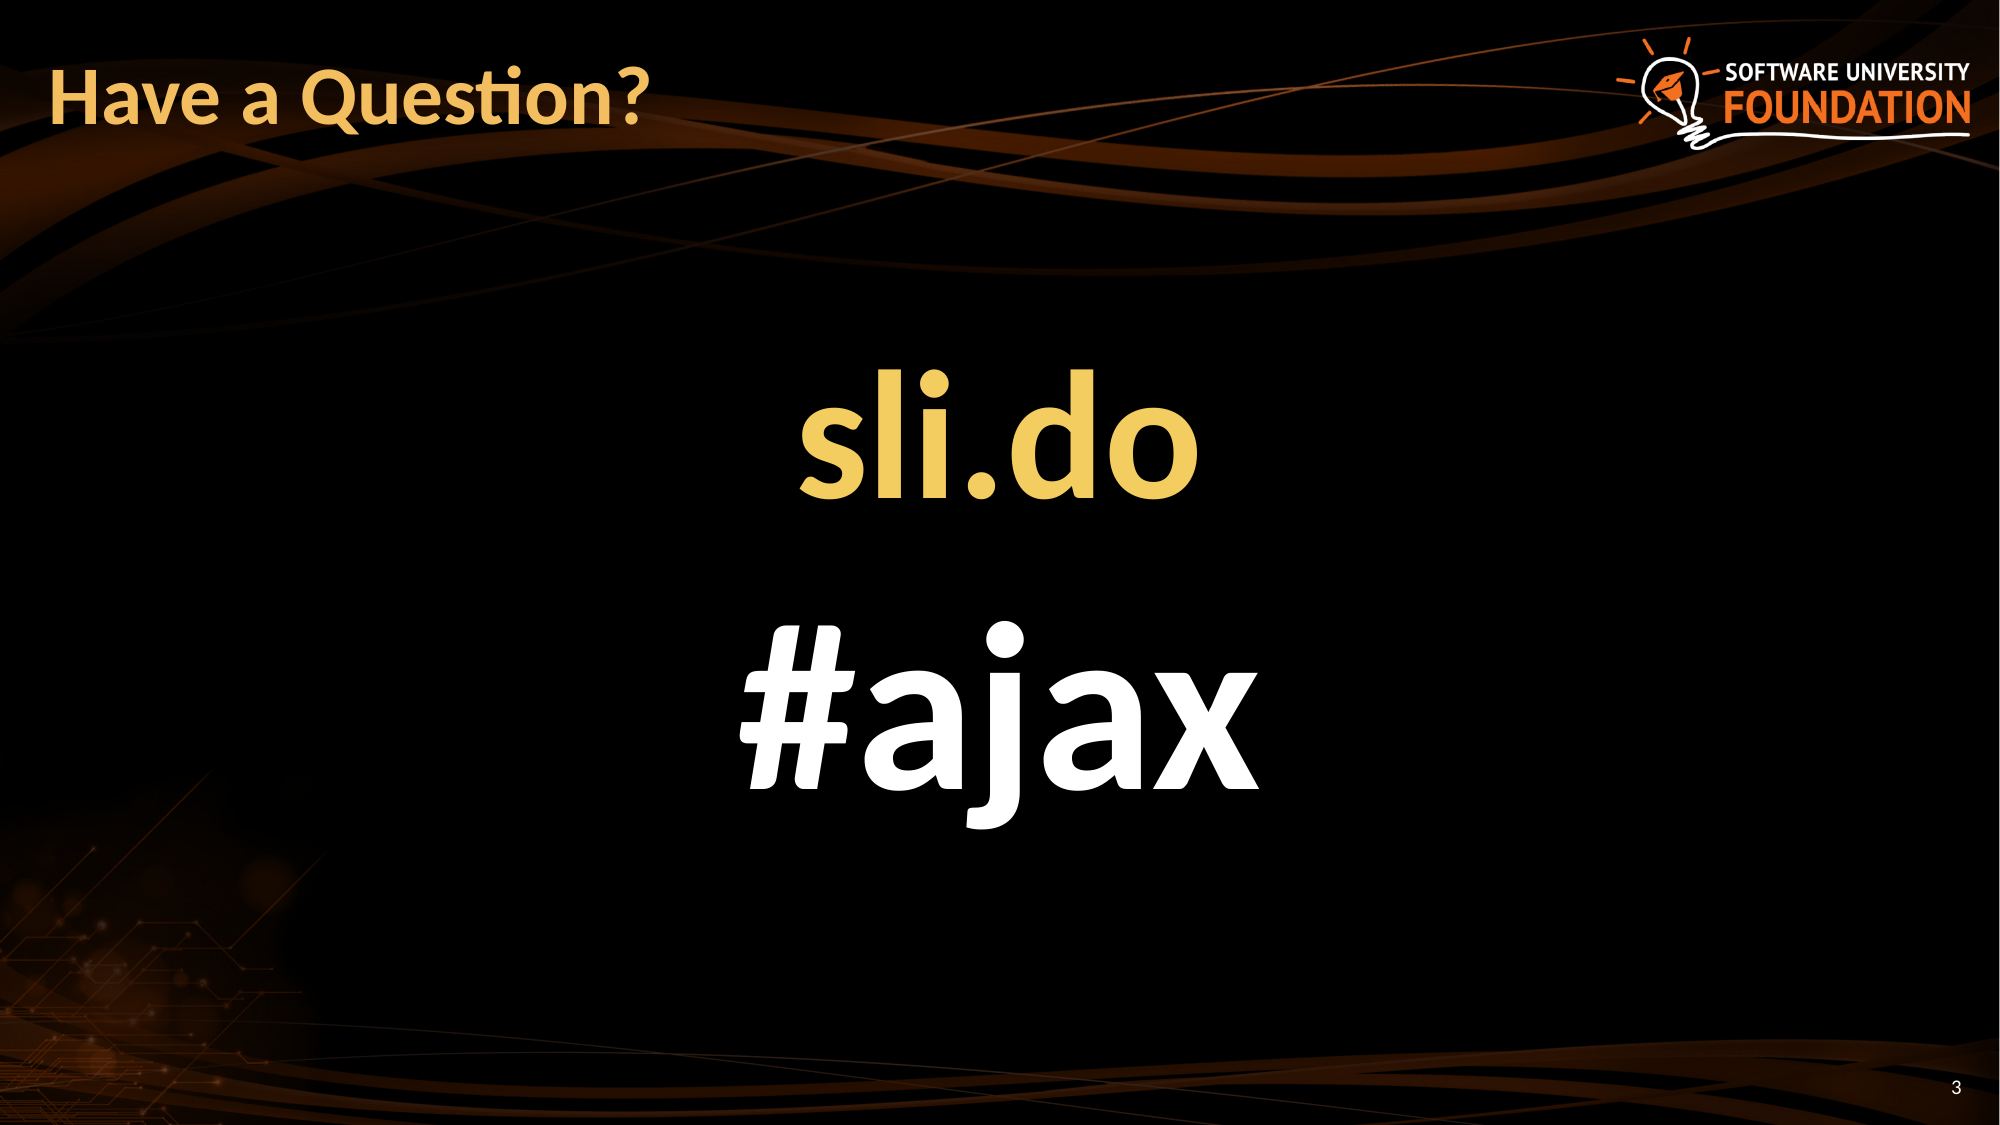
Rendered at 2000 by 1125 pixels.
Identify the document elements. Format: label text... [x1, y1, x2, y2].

picture [0, 0, 2000, 1125]
list sli.do #ajax [31, 188, 1968, 1071]
slide_number 3 [1897, 1071, 1968, 1103]
title Have a Question? [30, 6, 1602, 189]
